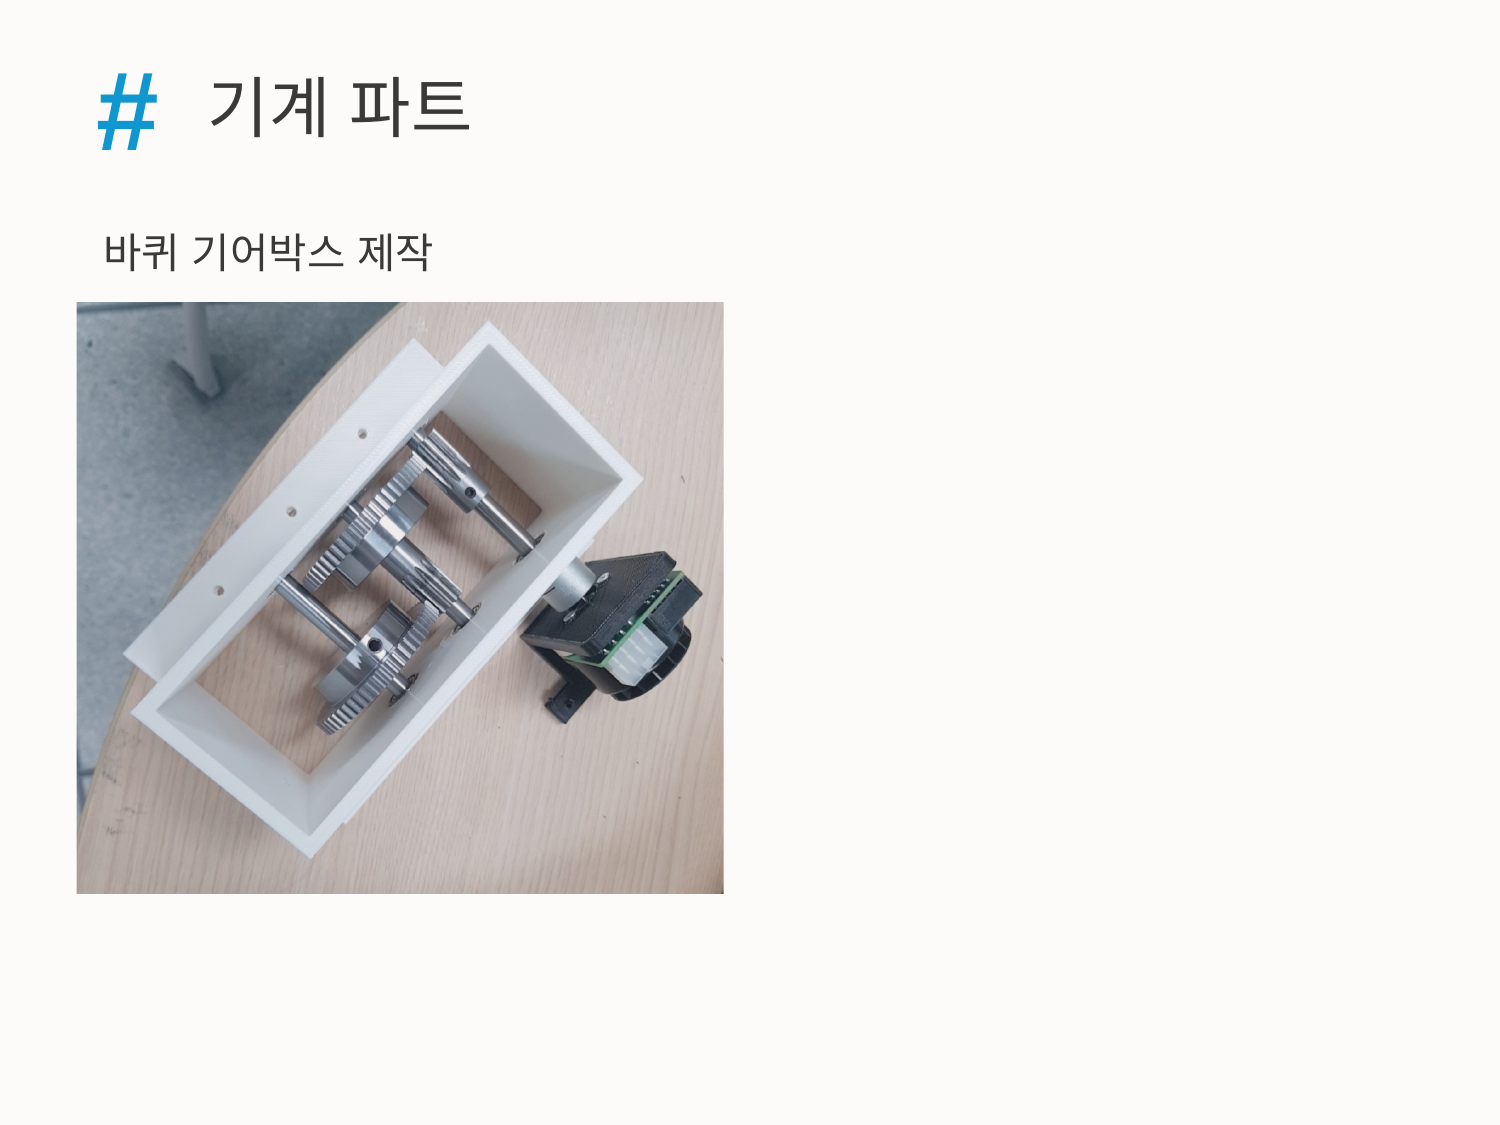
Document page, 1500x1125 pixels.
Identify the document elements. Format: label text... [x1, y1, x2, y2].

text_box 바퀴 기어박스 제작 [88, 219, 551, 285]
text_box # [81, 30, 204, 181]
picture [76, 302, 724, 894]
text_box 기계 파트 [193, 58, 656, 154]
